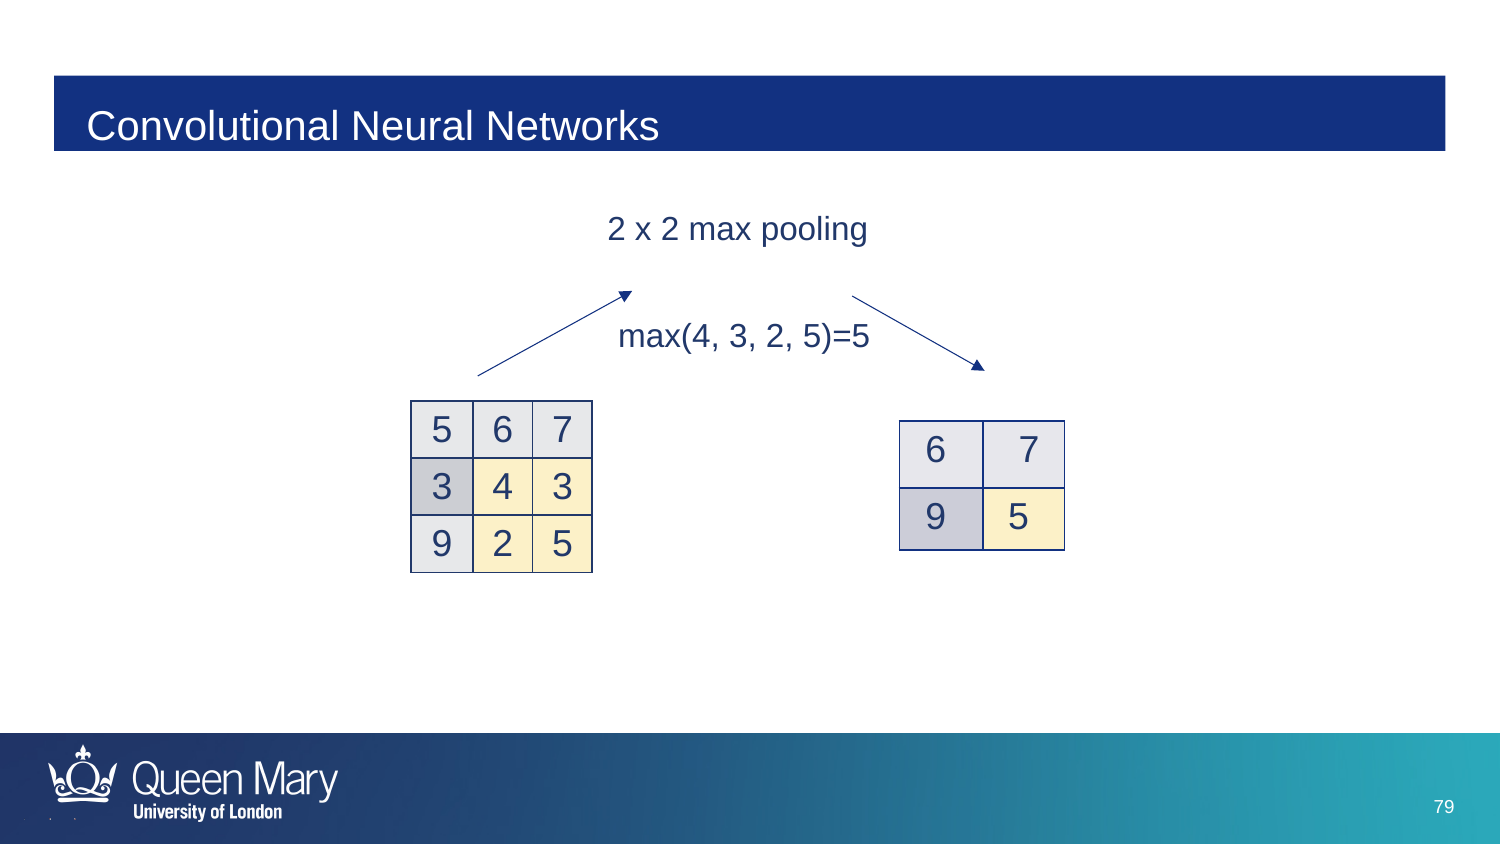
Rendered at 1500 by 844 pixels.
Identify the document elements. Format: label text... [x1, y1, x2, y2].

table_cell 9 [900, 489, 982, 549]
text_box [852, 296, 985, 371]
table_header 6 [474, 402, 532, 457]
text_box 2 x 2 max pooling [592, 200, 908, 255]
table_cell 3 [533, 459, 591, 514]
table_cell 3 [412, 459, 472, 514]
table_header 6 [900, 422, 982, 487]
table_cell 9 [412, 516, 472, 572]
table_header 7 [984, 422, 1064, 487]
table_header 5 [412, 402, 472, 457]
table_cell 4 [474, 459, 532, 514]
title Convolutional Neural Networks [71, 89, 1429, 135]
table_header 7 [533, 402, 591, 457]
text_box max(4, 3, 2, 5)=5 [633, 307, 852, 362]
table_cell 5 [984, 489, 1064, 549]
table_cell 2 [474, 516, 532, 572]
table_cell 5 [533, 516, 591, 572]
picture [0, 733, 1500, 844]
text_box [477, 290, 633, 376]
